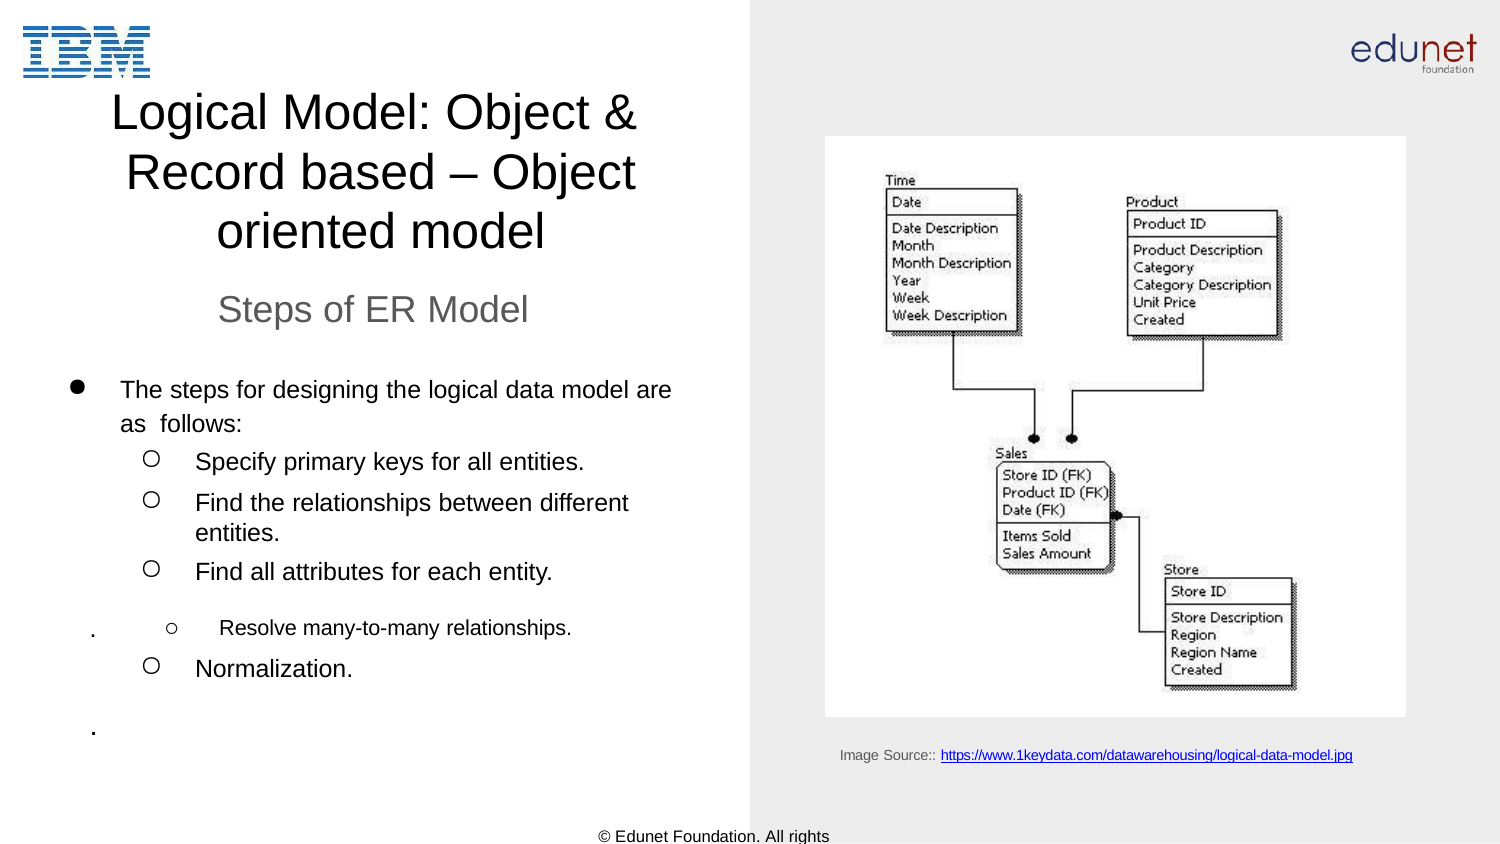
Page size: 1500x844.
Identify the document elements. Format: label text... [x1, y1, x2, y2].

footer © Edunet Foundation. All rights reserved. [596, 825, 744, 844]
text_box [749, 0, 1500, 844]
text_box Steps of ER Model [215, 283, 532, 331]
title Logical Model: Object & Record based – Object oriented model [107, 76, 639, 259]
text_box The steps for designing the logical data model are as follows: Specify primary keys for all entities. Find the relationships between different entities. Find all attributes for each entity. . ○ Resolve many-to-many relationships. Normalization. . [65, 366, 724, 742]
picture [23, 26, 150, 78]
picture [825, 135, 1407, 717]
